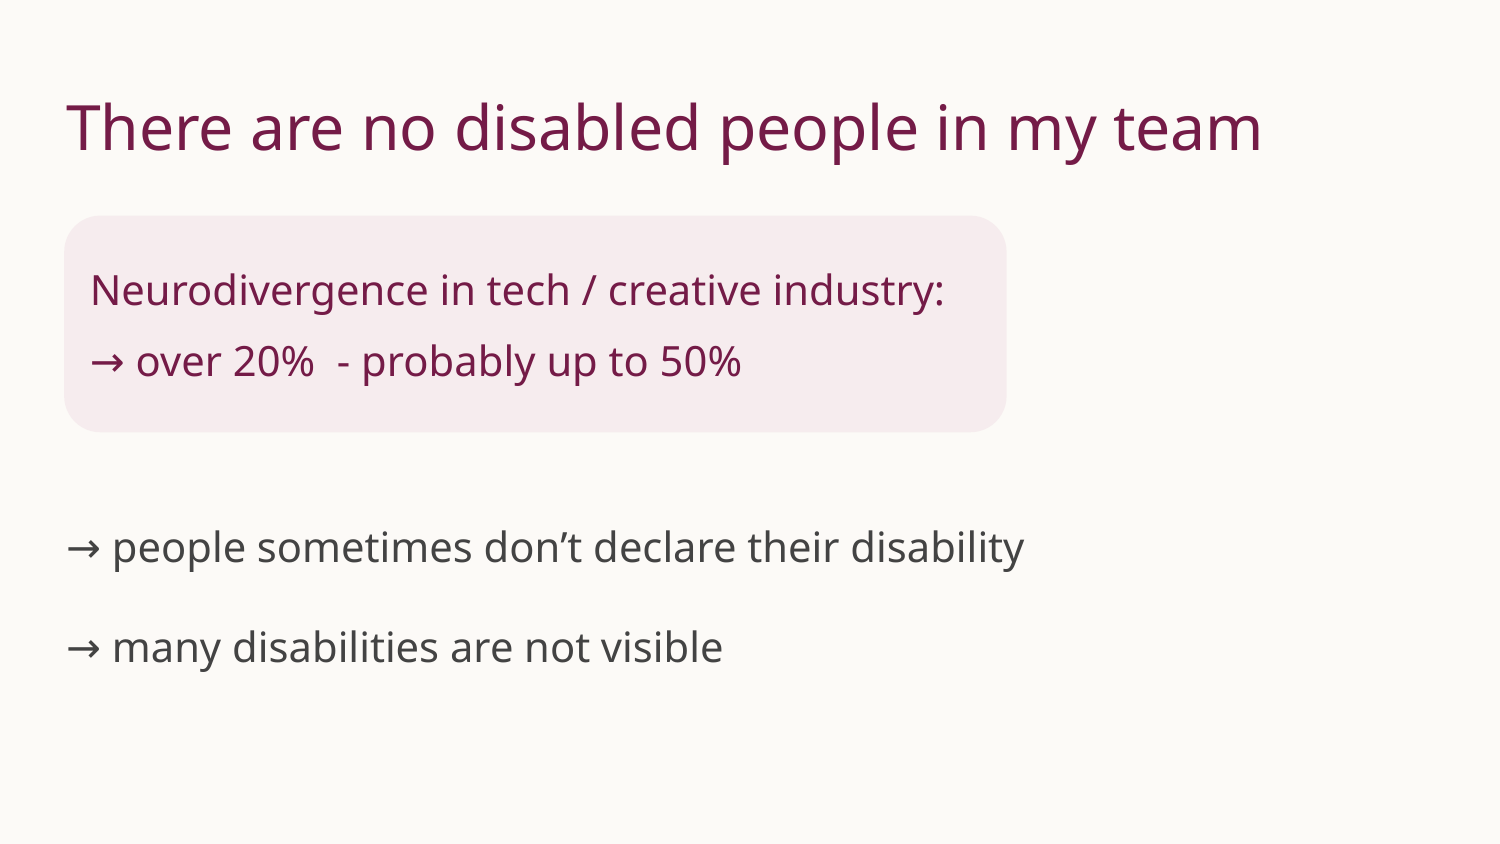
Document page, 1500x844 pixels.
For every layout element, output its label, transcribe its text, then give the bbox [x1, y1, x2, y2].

text_box Neurodivergence in tech / creative industry: → over 20% - probably up to 50% [64, 215, 1007, 433]
list → people sometimes don’t declare their disability → many disabilities are not visible [51, 481, 1449, 776]
title There are no disabled people in my team [51, 72, 1449, 167]
